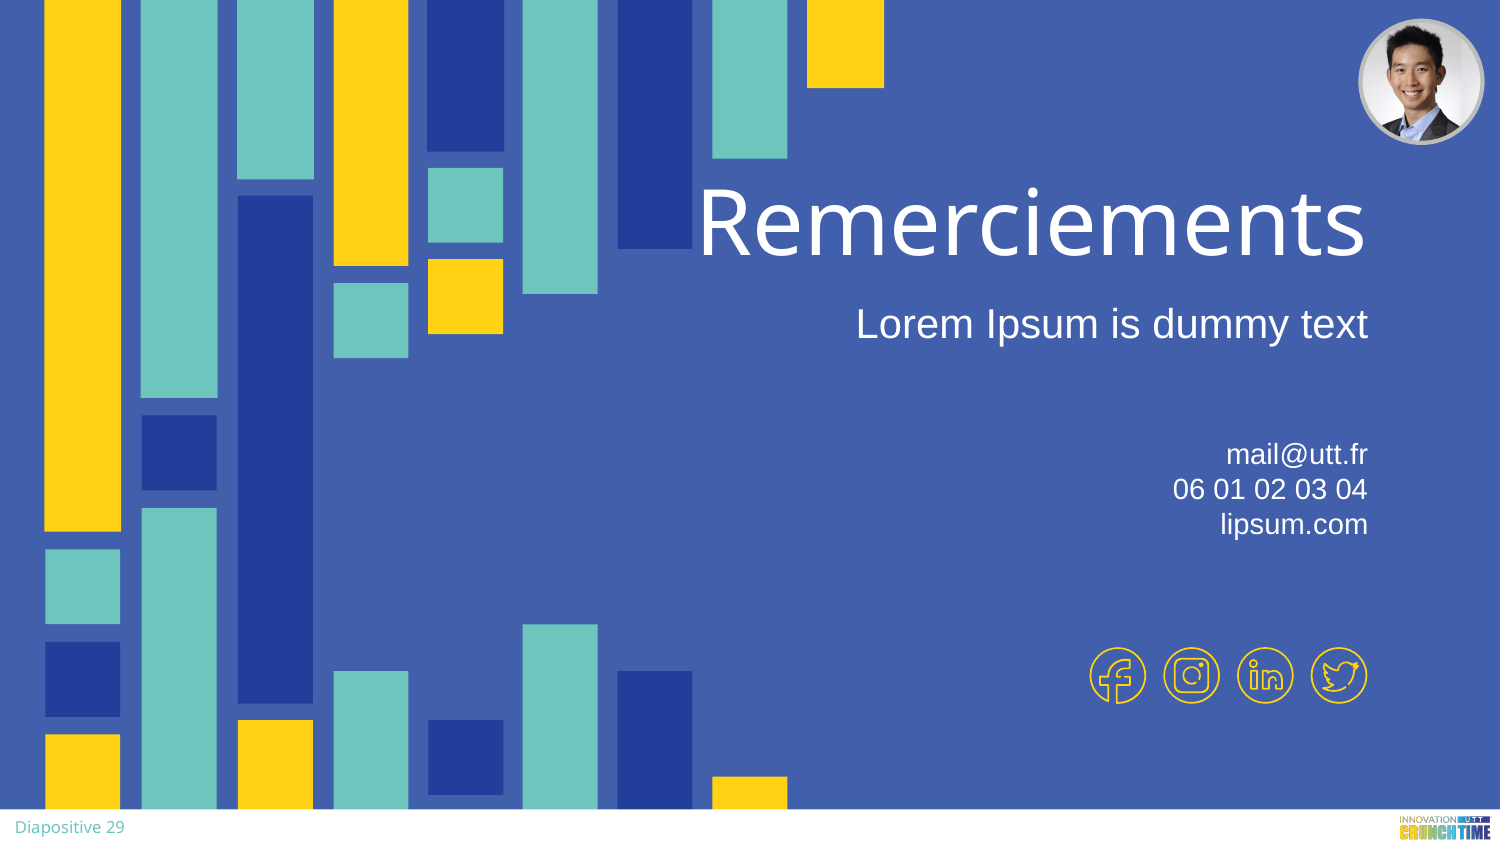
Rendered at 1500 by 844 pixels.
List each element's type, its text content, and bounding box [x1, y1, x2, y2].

subtitle Lorem Ipsum is dummy text [523, 288, 1384, 356]
picture [1399, 816, 1493, 840]
subtitle mail@utt.fr 06 01 02 03 04 lipsum.com [523, 418, 1384, 558]
text_box [1089, 647, 1147, 704]
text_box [1310, 646, 1368, 705]
title Remerciements [523, 126, 1384, 288]
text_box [1236, 646, 1294, 705]
text_box [1358, 18, 1485, 145]
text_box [1163, 646, 1221, 705]
